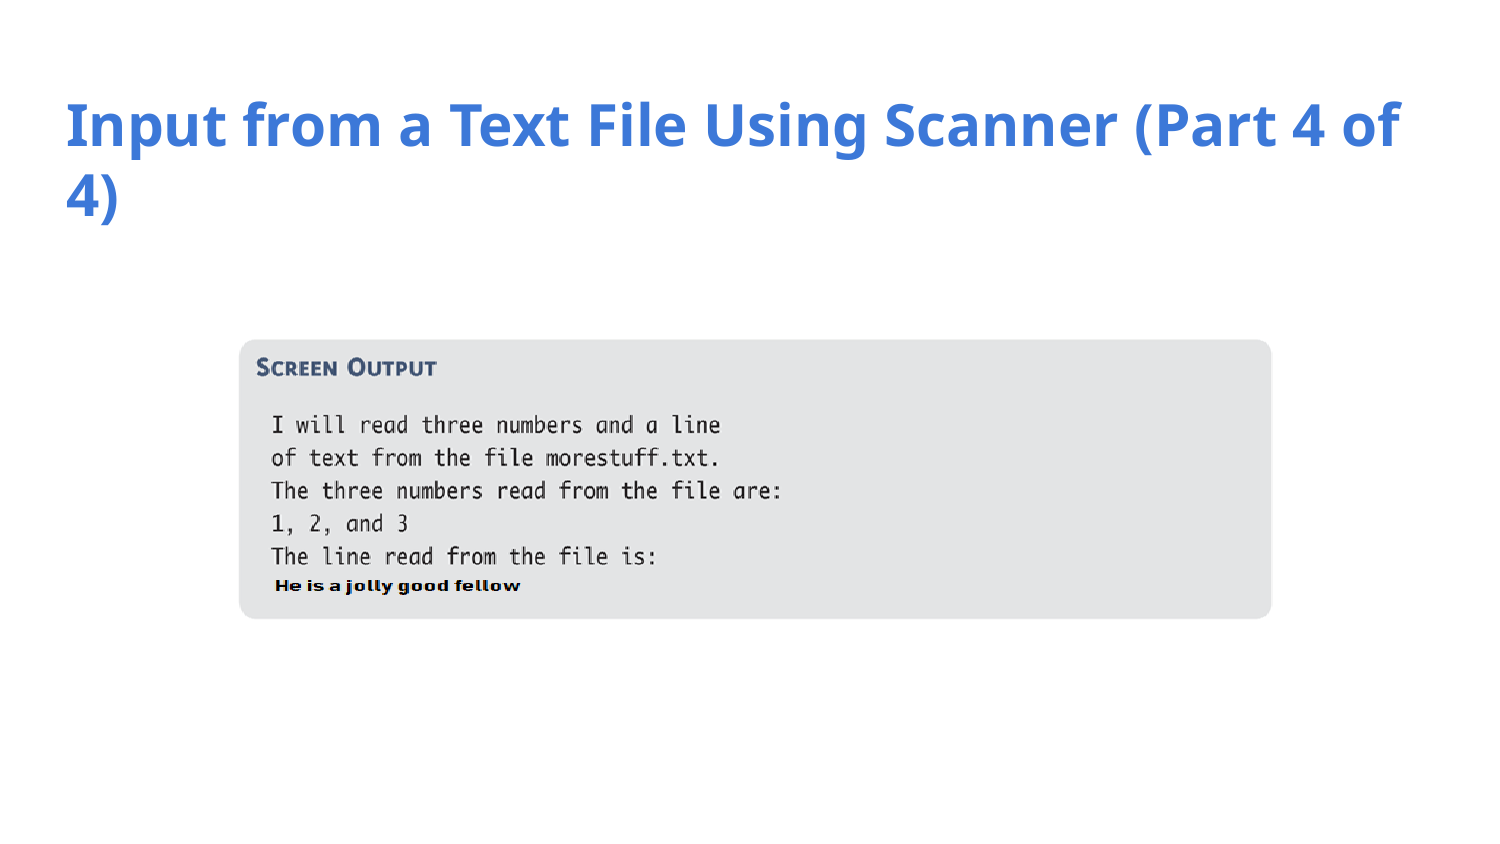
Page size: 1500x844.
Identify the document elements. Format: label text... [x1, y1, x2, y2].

picture [209, 328, 1291, 637]
title Input from a Text File Using Scanner (Part 4 of 4) [51, 72, 1449, 167]
